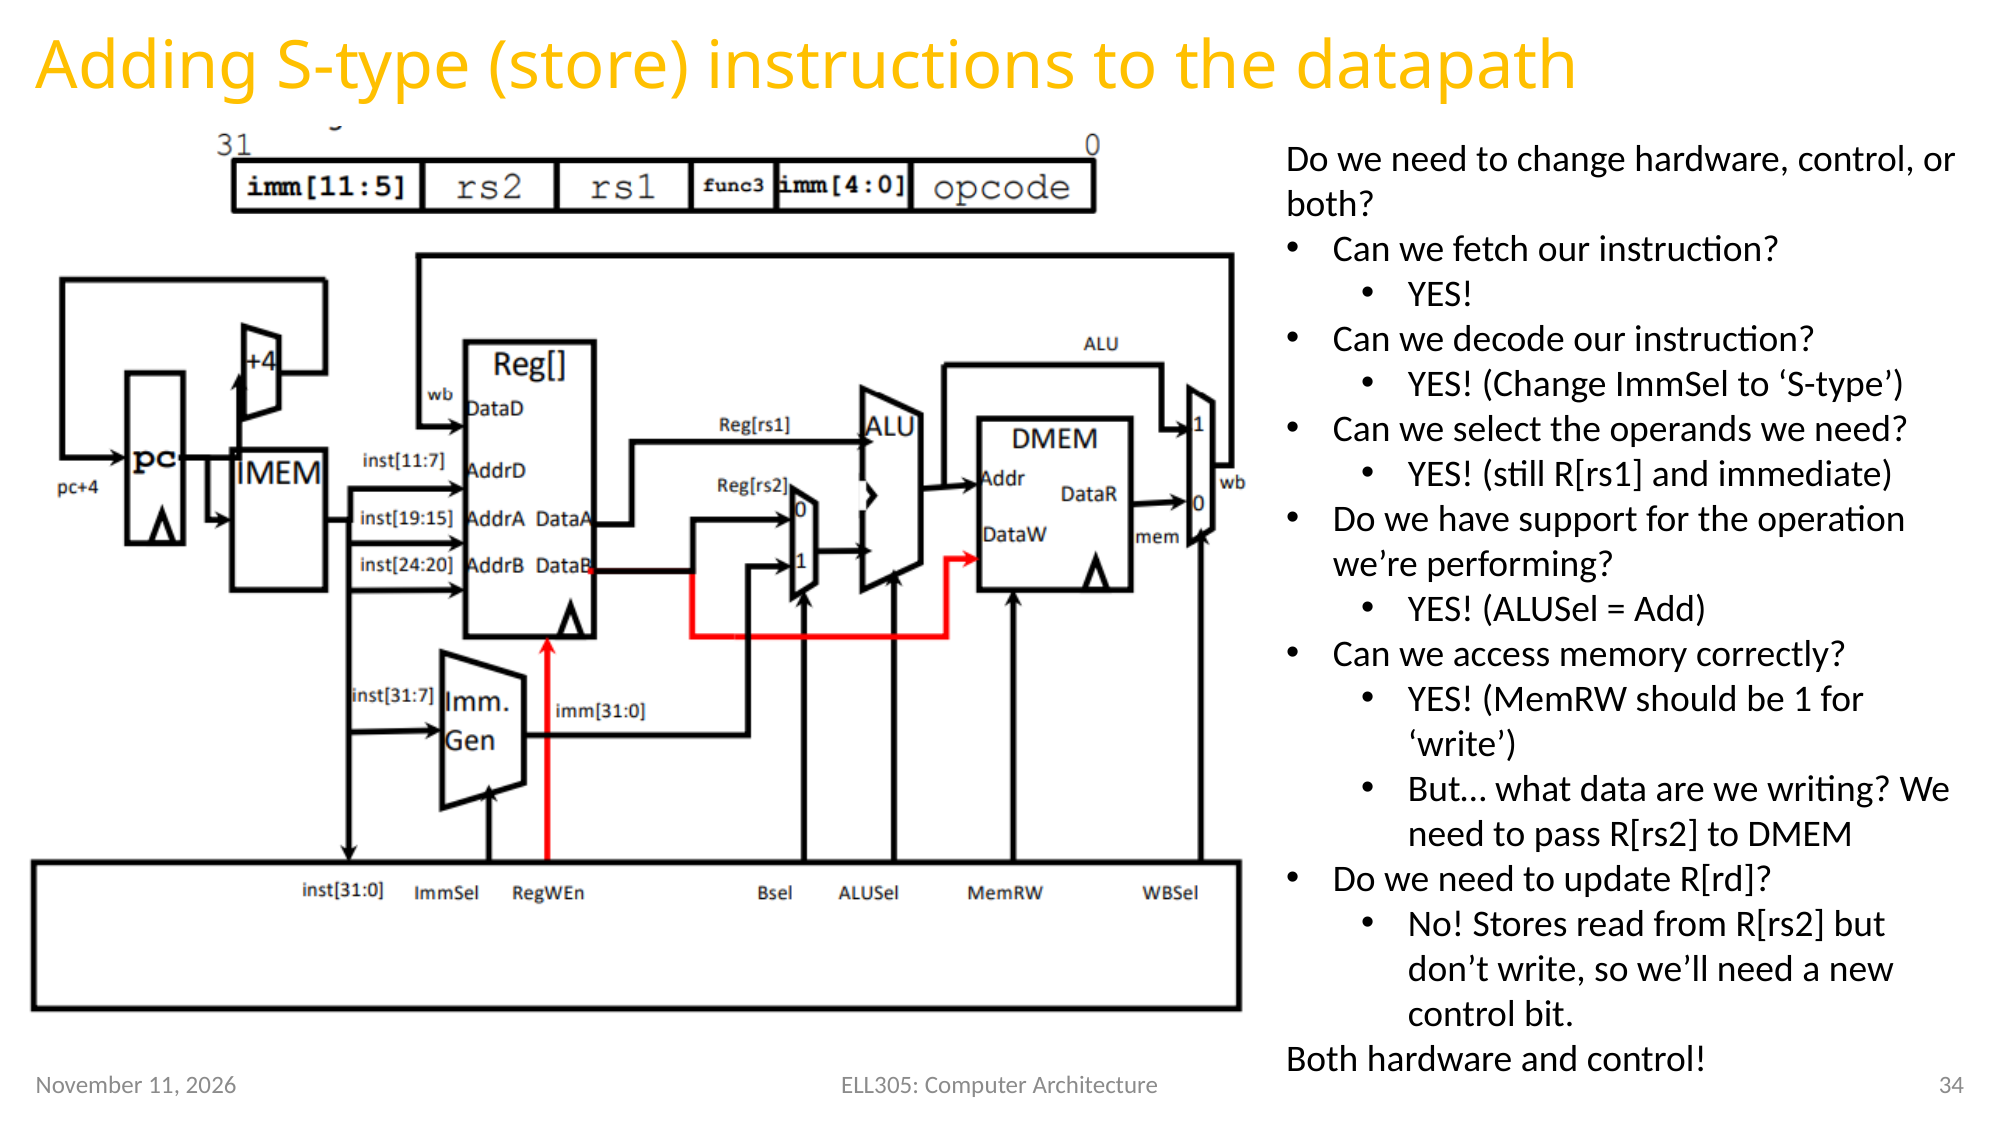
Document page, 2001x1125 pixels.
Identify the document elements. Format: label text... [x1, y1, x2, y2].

slide_number 34 [1529, 1087, 1980, 1114]
title Adding S-type (store) instructions to the datapath [20, 22, 1984, 112]
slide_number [20, 1053, 471, 1114]
picture [212, 126, 1113, 226]
picture [20, 240, 1254, 1024]
text_box Do we need to change hardware, control, or both? Can we fetch our instruction? YES! Can we decode our instruction? YES! (Change ImmSel to ‘S-type’) Can we select the operands we need? YES! (still R[rs1] and immediate) Do we have support for the operation we’re performing? YES! (ALUSel = Add) Can we access memory correctly? YES! (MemRW should be 1 for ‘write’) But… what data are we writing? We need to pass R[rs2] to DMEM Do we need to update R[rd]? No! Stores read from R[rs2] but don’t write, so we’ll need a new control bit. Both hardware and control! [1271, 126, 1984, 1087]
footer ELL305: Computer Architecture [662, 1053, 1338, 1114]
